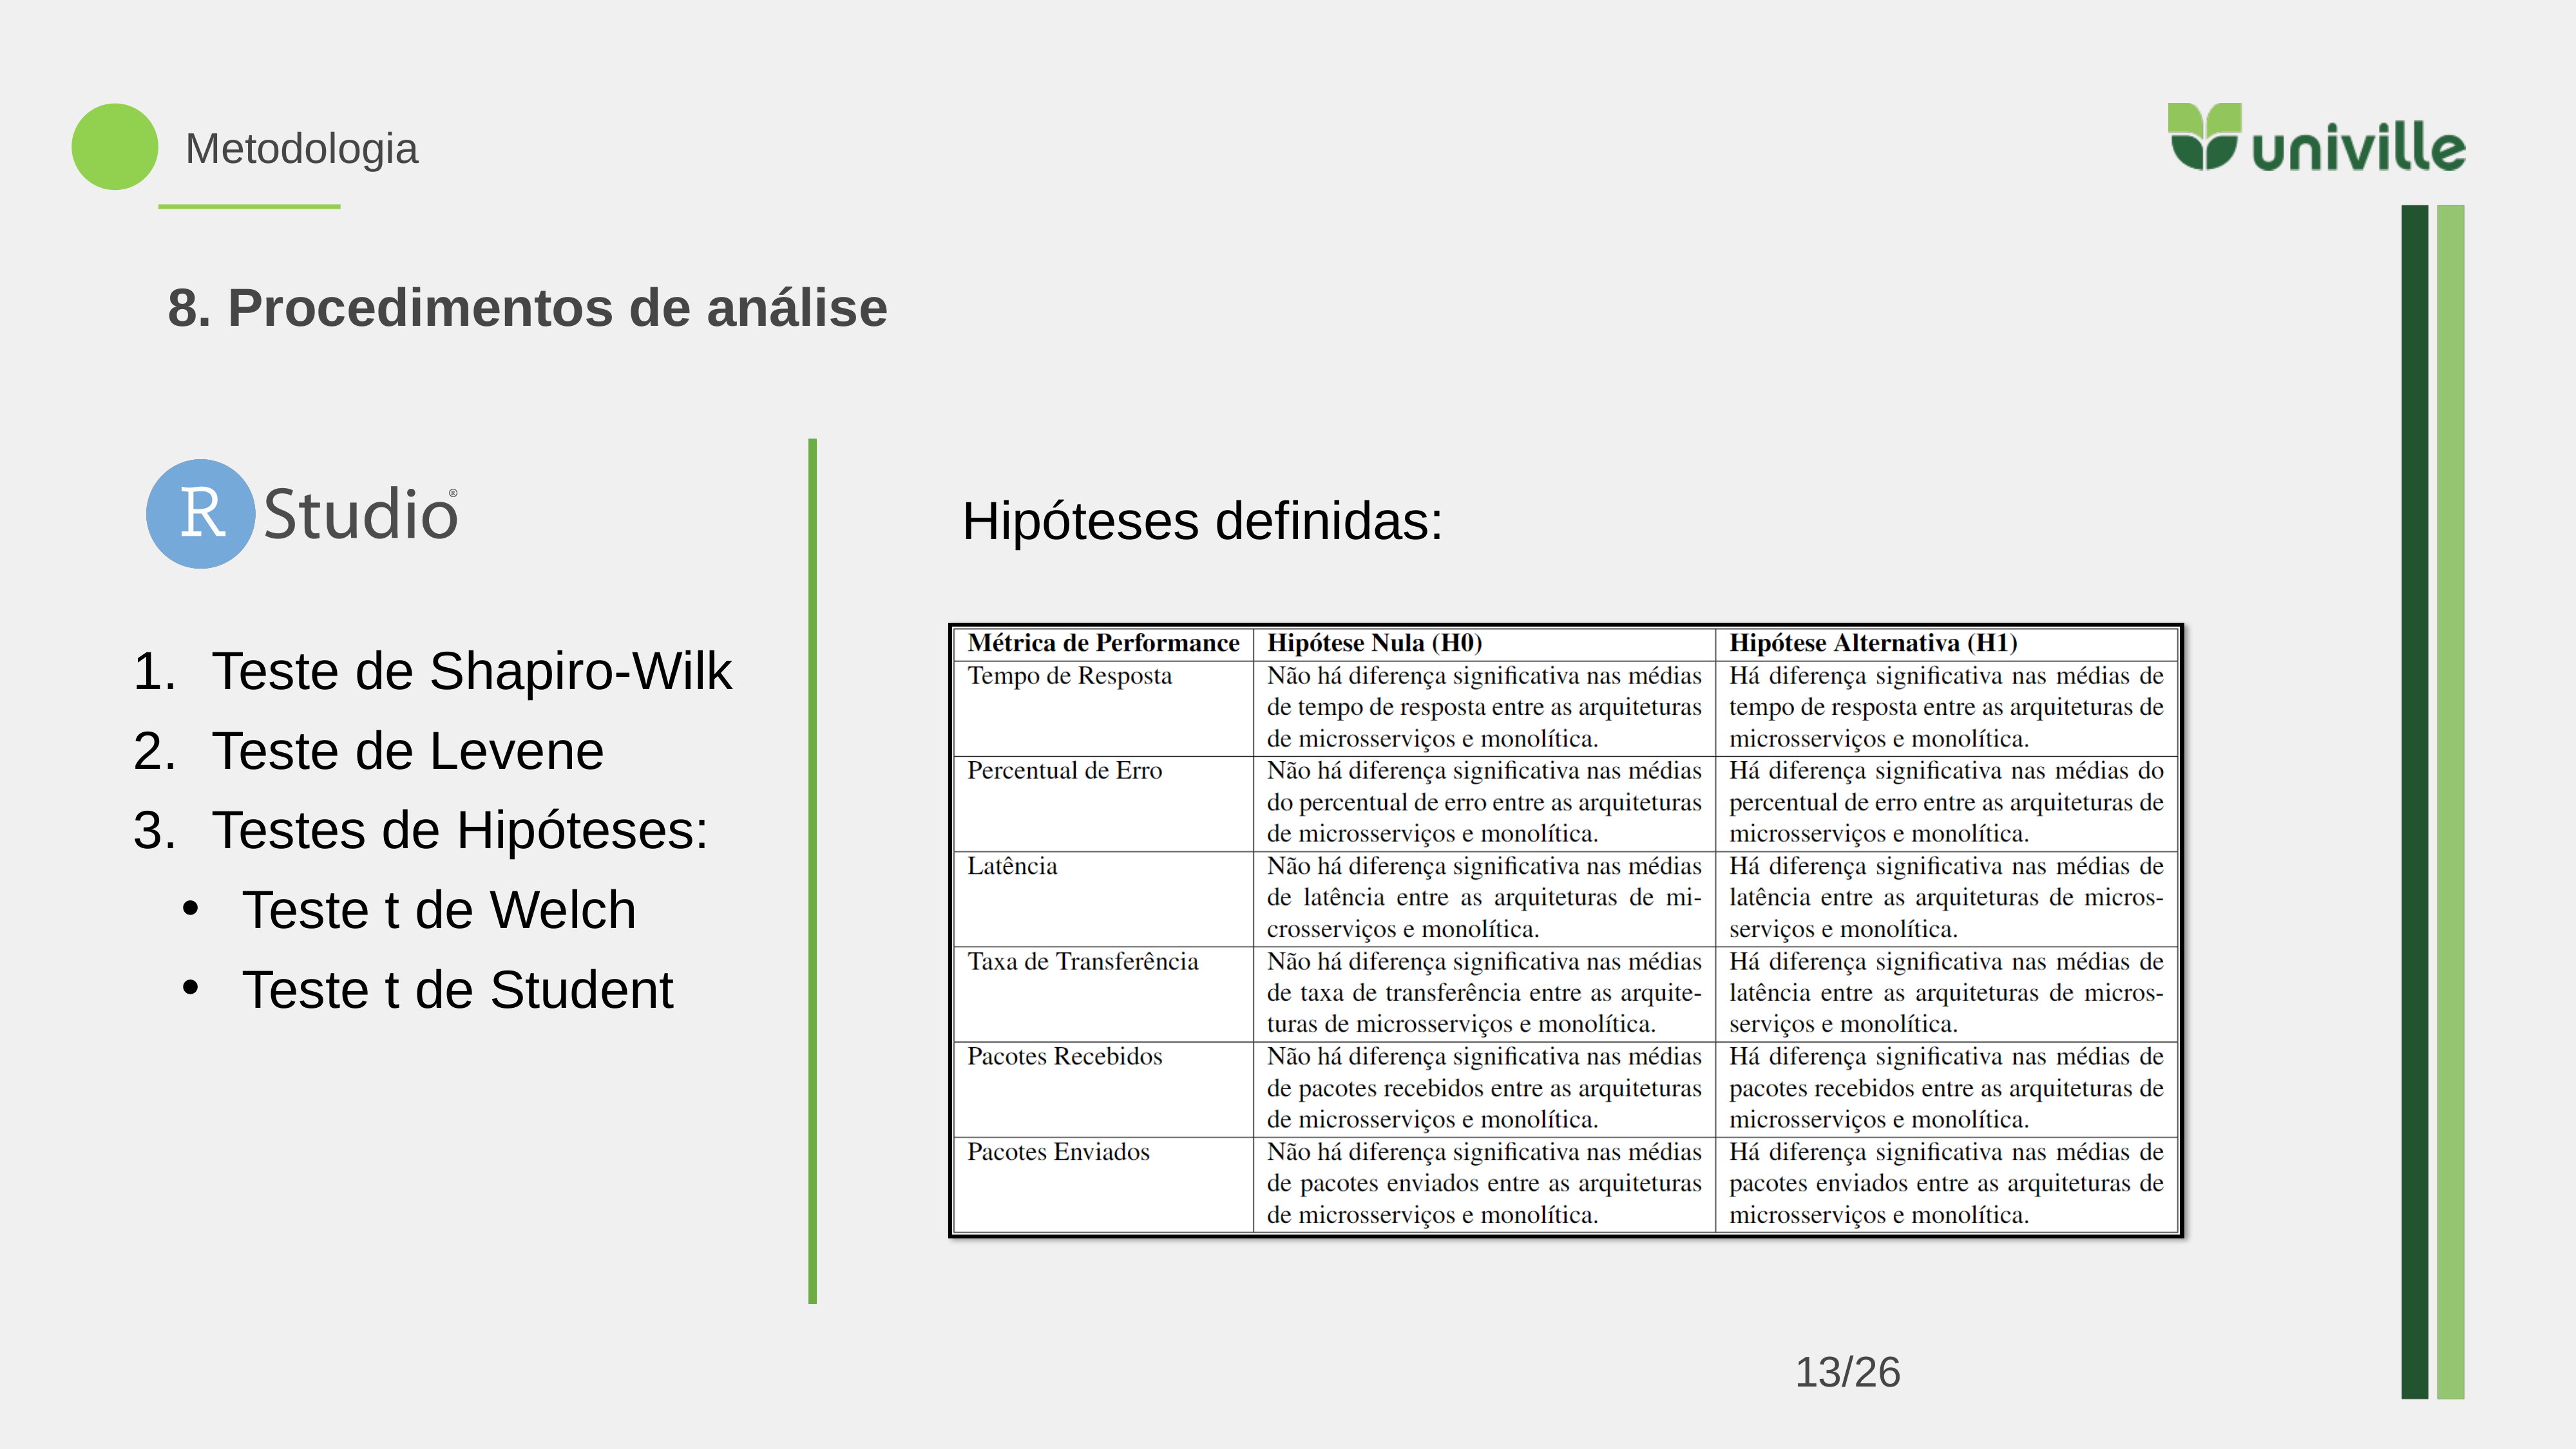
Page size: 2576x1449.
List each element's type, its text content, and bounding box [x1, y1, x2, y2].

text_box 13/26 [1785, 1339, 2371, 1400]
picture [2400, 204, 2466, 1401]
text_box [72, 103, 158, 191]
text_box Teste de Shapiro-Wilk Teste de Levene Testes de Hipóteses: Teste t de Welch Teste t de Student [124, 627, 761, 1099]
picture [146, 459, 457, 569]
text_box Hipóteses definidas: [952, 477, 1491, 555]
text_box [158, 204, 341, 209]
text_box 8. Procedimentos de análise [158, 268, 1710, 342]
picture [952, 626, 2180, 1235]
text_box Metodologia [176, 115, 1727, 177]
picture [2168, 103, 2466, 171]
